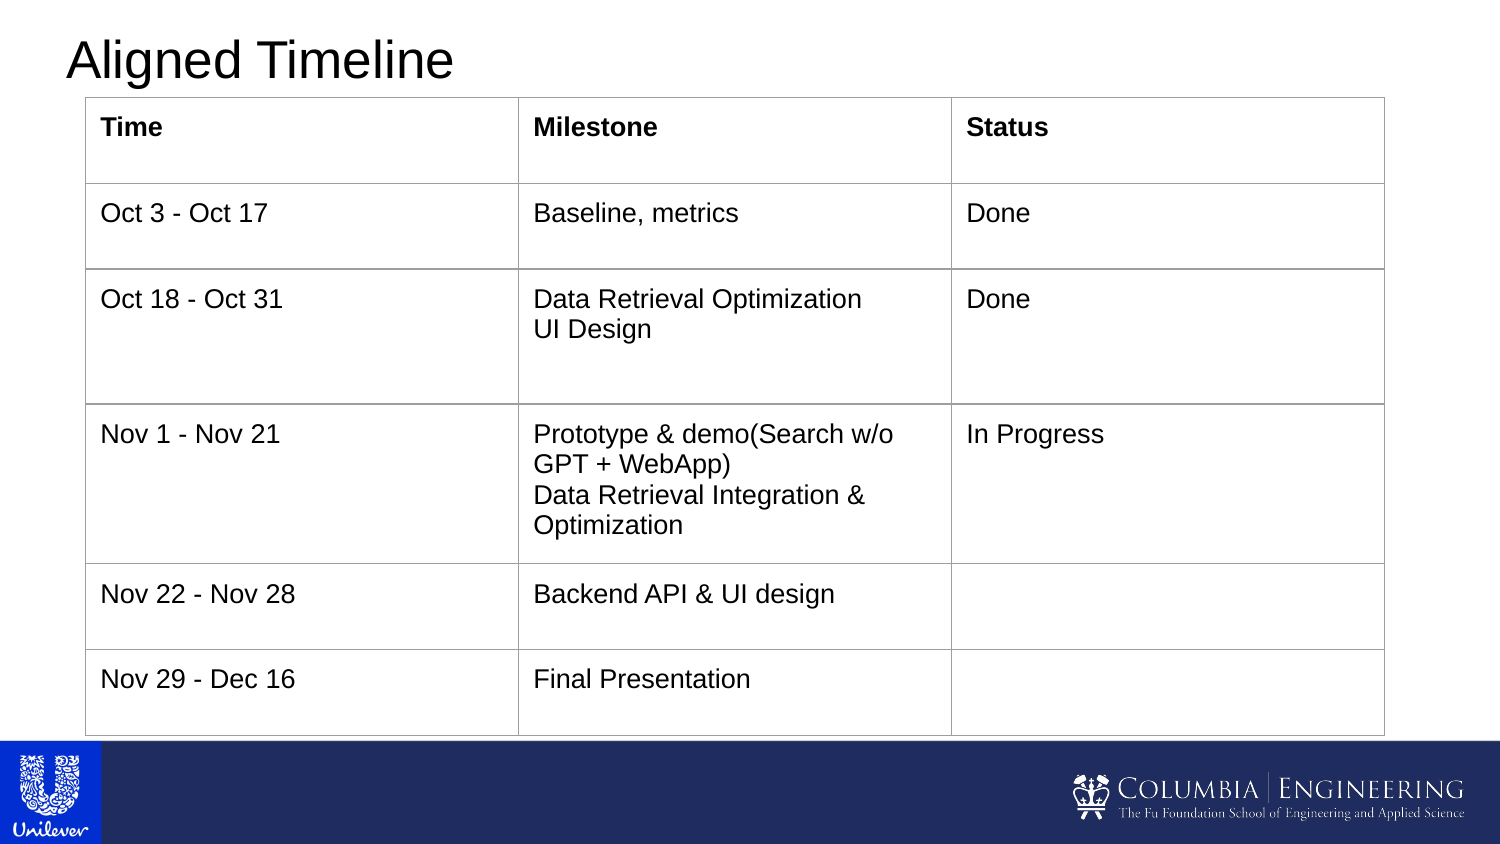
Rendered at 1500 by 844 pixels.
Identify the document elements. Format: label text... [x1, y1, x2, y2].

table_header Milestone [519, 98, 951, 183]
table_cell Data Retrieval Optimization UI Design [519, 270, 951, 403]
table_cell Backend API & UI design [519, 564, 951, 649]
table_cell Nov 22 - Nov 28 [86, 564, 518, 649]
table_cell Oct 18 - Oct 31 [86, 270, 518, 403]
table_cell Nov 29 - Dec 16 [86, 650, 518, 733]
table_cell In Progress [952, 405, 1384, 563]
table_header Status [952, 98, 1384, 183]
table_cell Nov 1 - Nov 21 [86, 405, 518, 563]
table_cell Oct 3 - Oct 17 [86, 184, 518, 268]
table_header Time [86, 98, 518, 183]
table_cell [952, 564, 1384, 649]
table_cell Final Presentation [519, 650, 951, 733]
table_cell Done [952, 184, 1384, 268]
picture [0, 735, 1500, 844]
table_cell Prototype & demo(Search w/o GPT + WebApp) Data Retrieval Integration & Optimization [519, 405, 951, 563]
table_cell Done [952, 270, 1384, 403]
table_cell Baseline, metrics [519, 184, 951, 268]
table_cell [952, 650, 1384, 733]
title Aligned Timeline [51, 10, 1449, 105]
